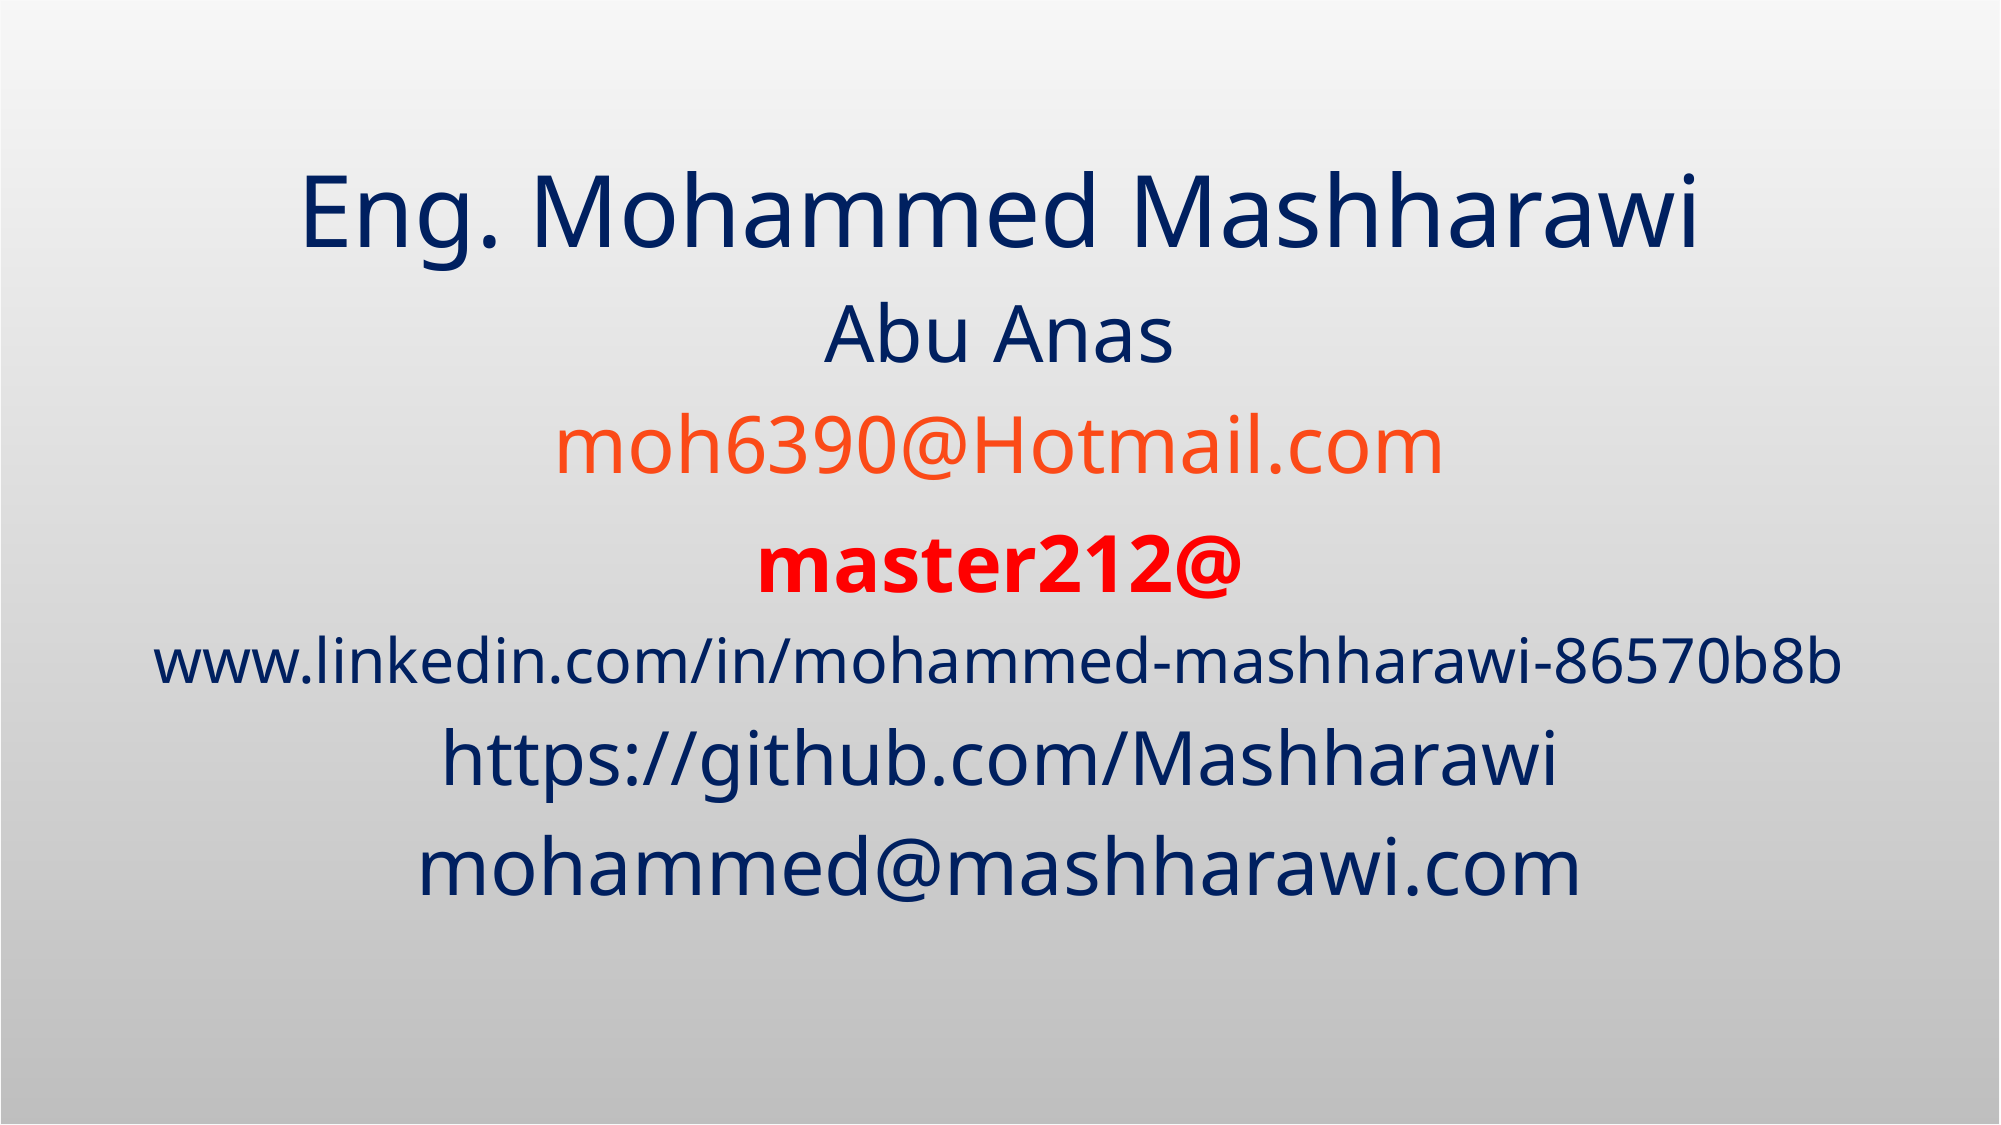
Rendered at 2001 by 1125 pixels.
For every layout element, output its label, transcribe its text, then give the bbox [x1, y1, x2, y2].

text_box Eng. Mohammed Mashharawi Abu Anas moh6390@Hotmail.com @master212 www.linkedin.com/in/mohammed-mashharawi-86570b8b https://github.com/Mashharawi mohammed@mashharawi.com [0, 0, 2000, 1125]
